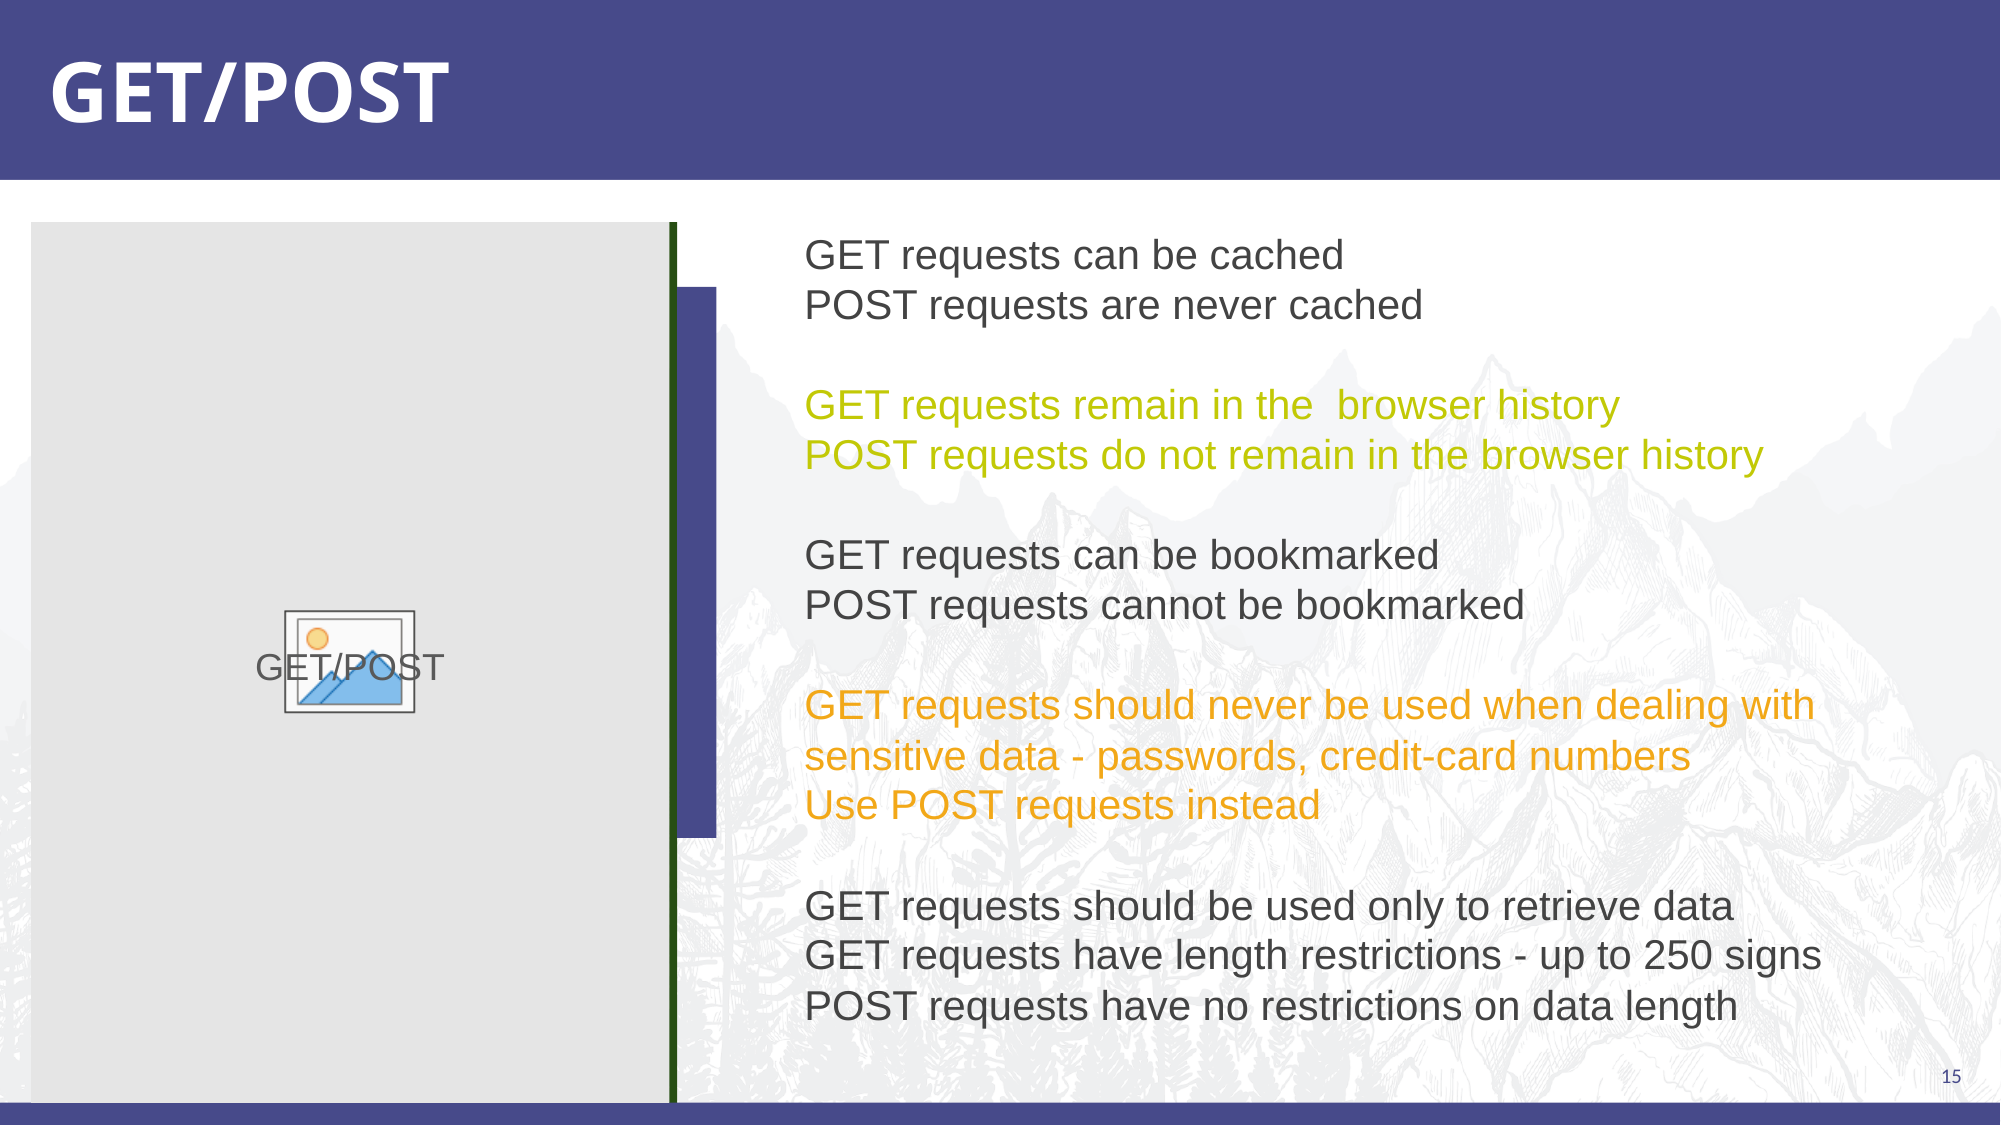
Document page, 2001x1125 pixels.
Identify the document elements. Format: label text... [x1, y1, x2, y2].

title GET/POST [31, 16, 1591, 162]
picture [30, 222, 670, 1103]
list GET requests can be cached POST requests are never cached GET requests remain in the browser history POST requests do not remain in the browser history GET requests can be bookmarked POST requests cannot be bookmarked GET requests should never be used when dealing with sensitive data - passwords, credit-card numbers Use POST requests instead GET requests should be used only to retrieve data GET requests have length restrictions - up to 250 signs POST requests have no restrictions on data length [786, 222, 1968, 1047]
slide_number 15 [1897, 1049, 1968, 1101]
